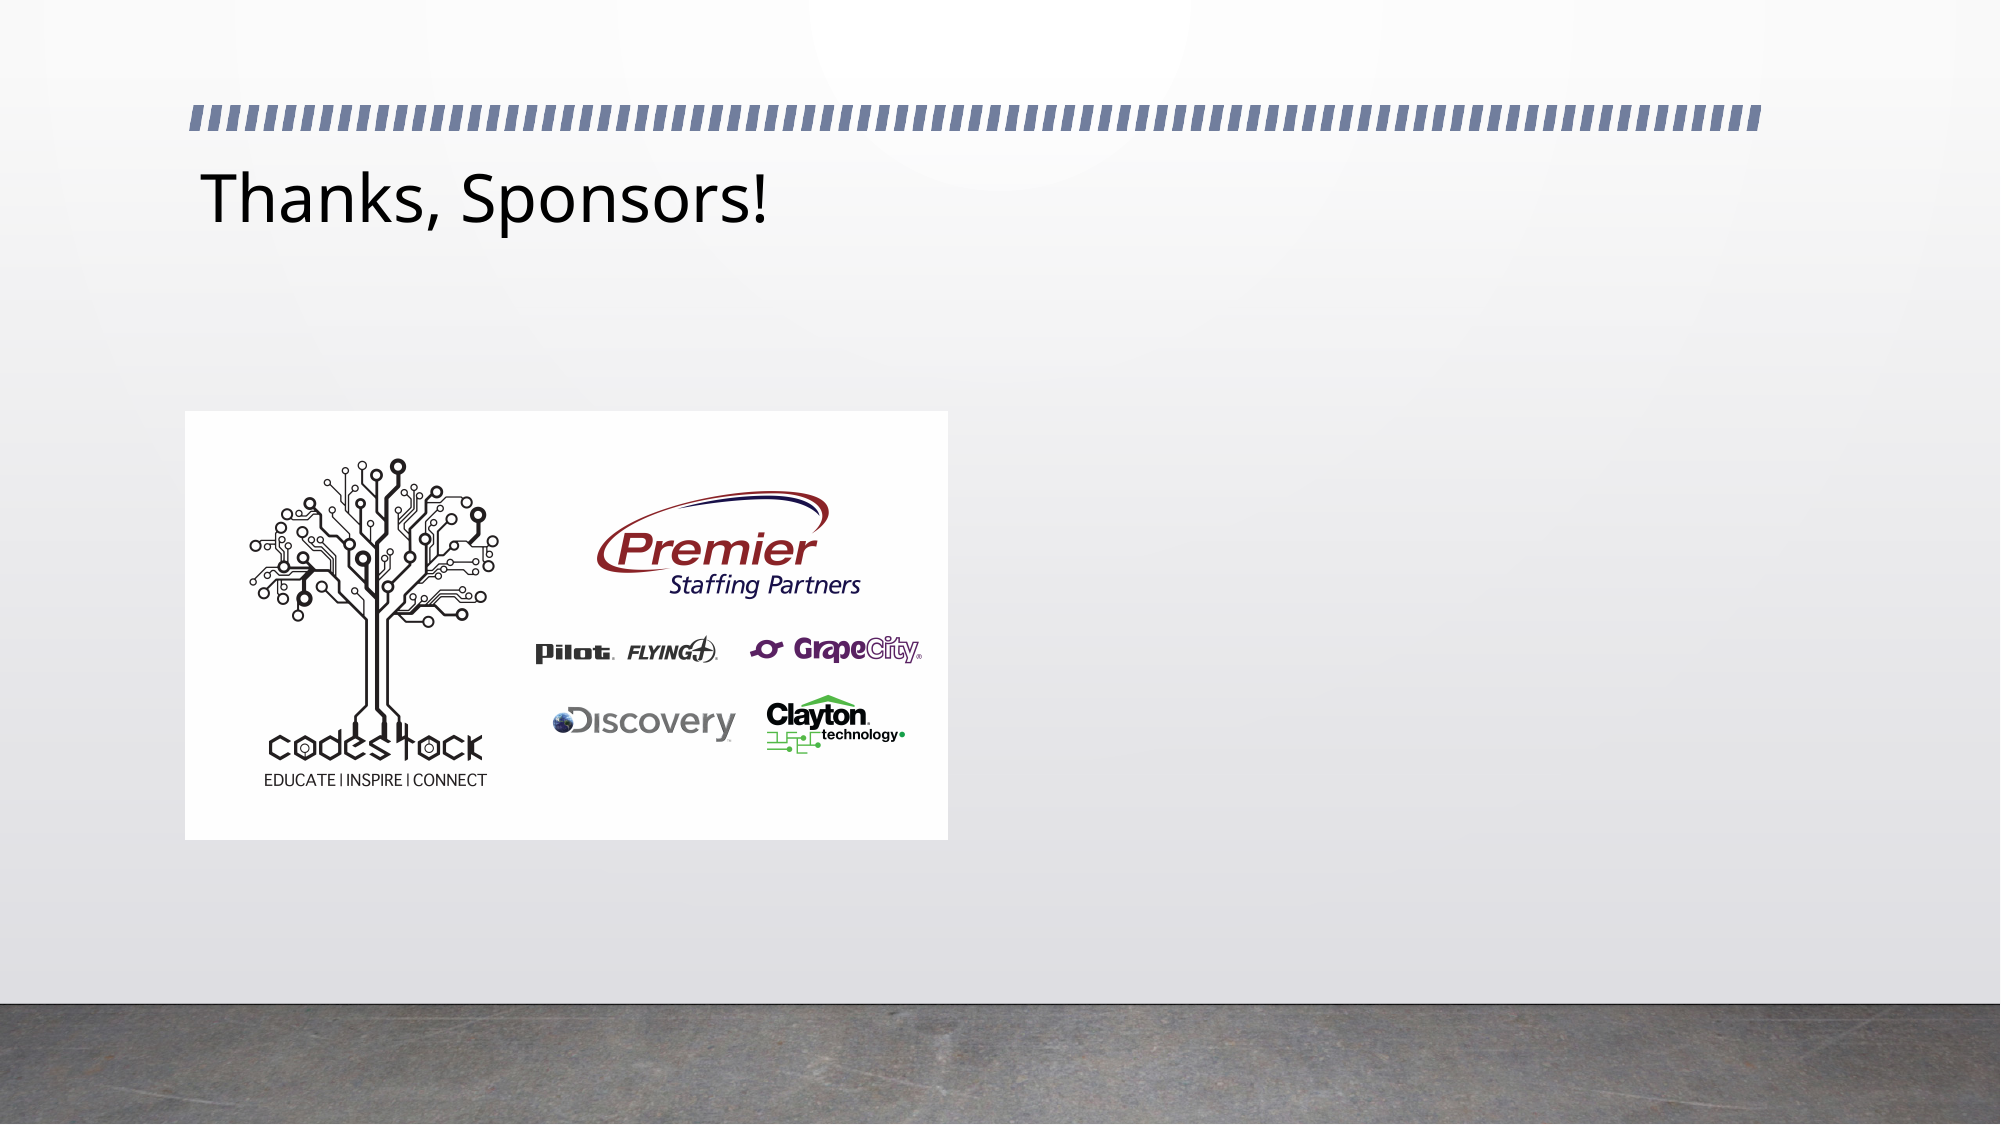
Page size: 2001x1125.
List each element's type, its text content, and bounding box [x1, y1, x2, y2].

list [184, 410, 948, 840]
picture [0, 1004, 2000, 1124]
title Thanks, Sponsors! [185, 157, 1762, 331]
